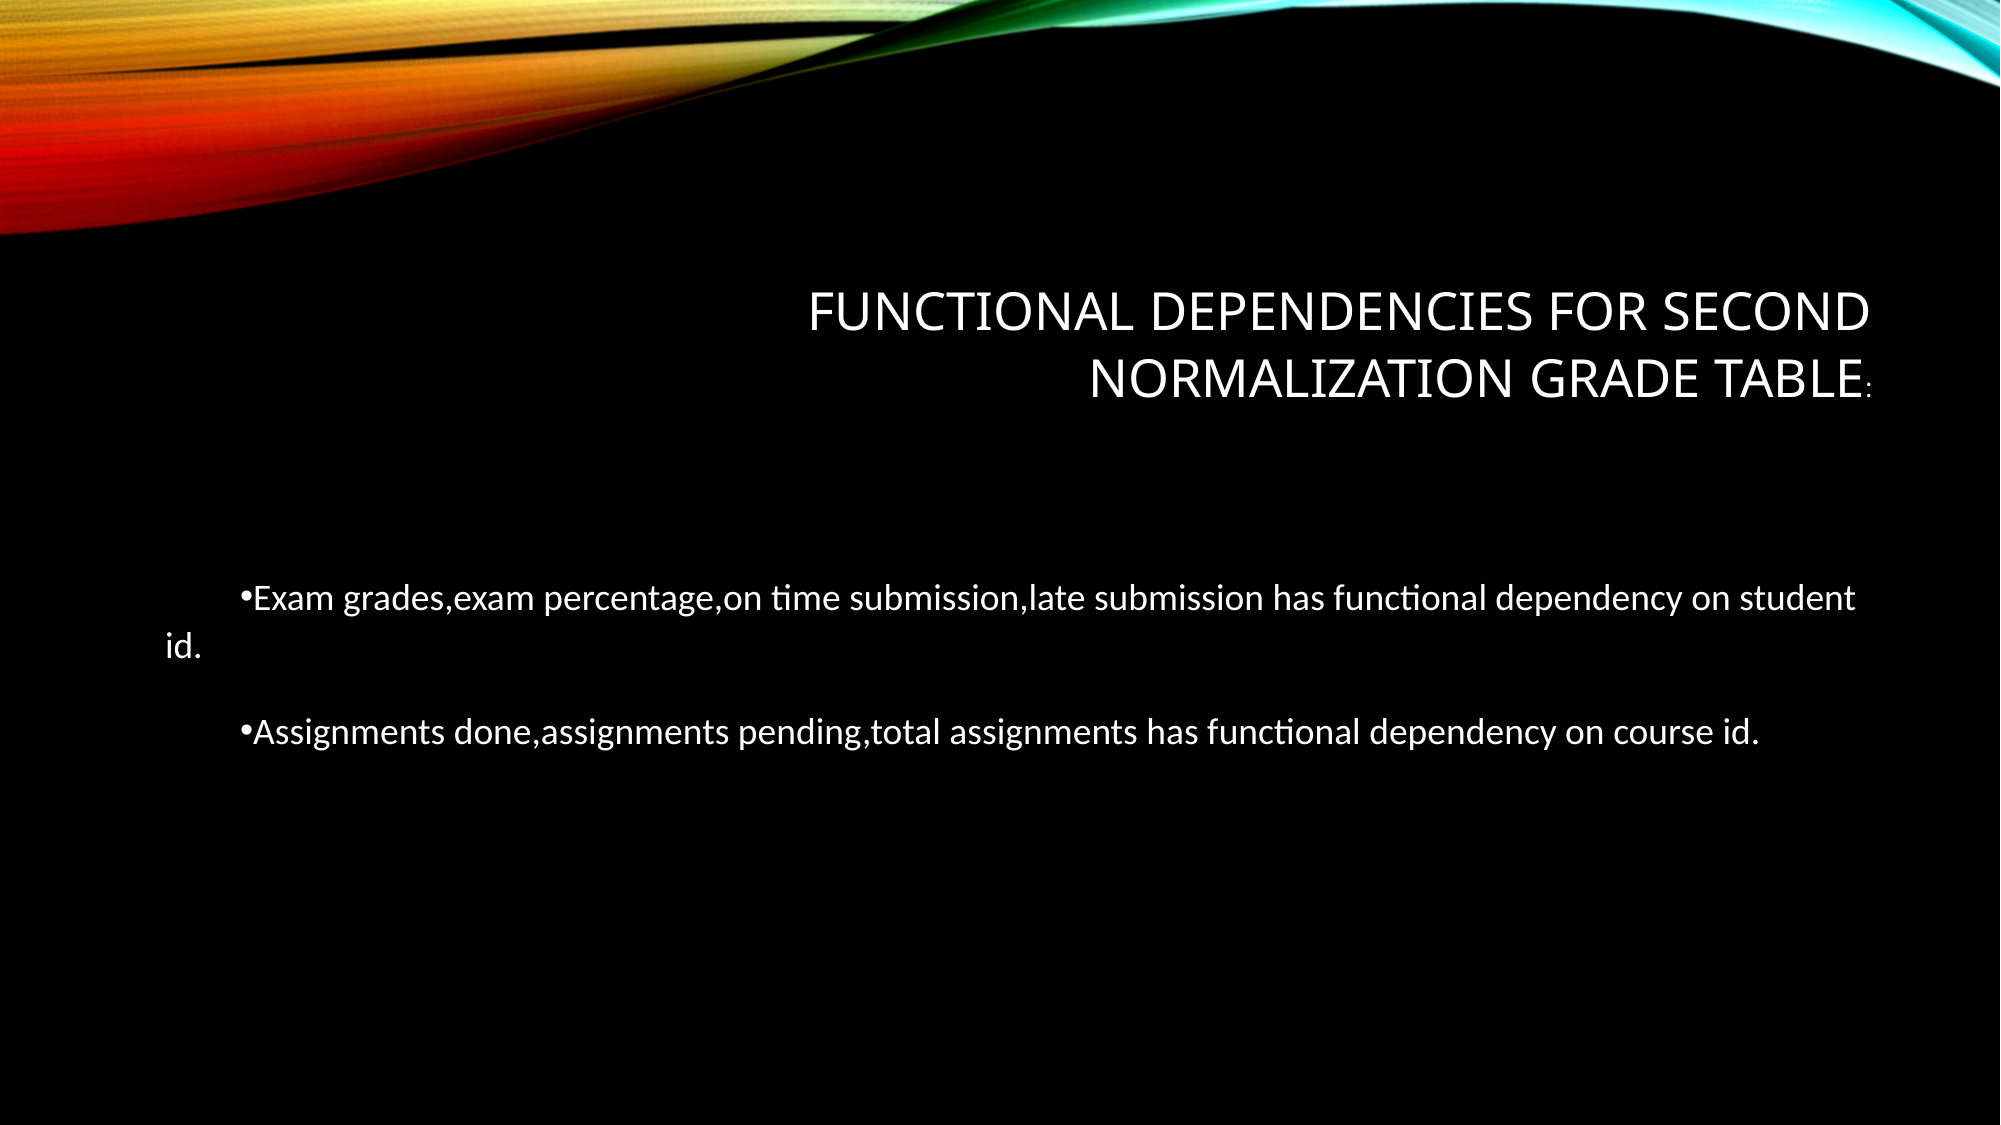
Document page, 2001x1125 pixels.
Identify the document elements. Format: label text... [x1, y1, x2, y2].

list Exam grades,exam percentage,on time submission,late submission has functional dependency on student id. Assignments done,assignments pending,total assignments has functional dependency on course id. [112, 562, 1888, 1021]
picture [0, 0, 2000, 237]
title FUNCTIONAL DEPENDENCIES FOR SECOND NORMALIZATION GRADE TABLE: [474, 231, 1888, 449]
